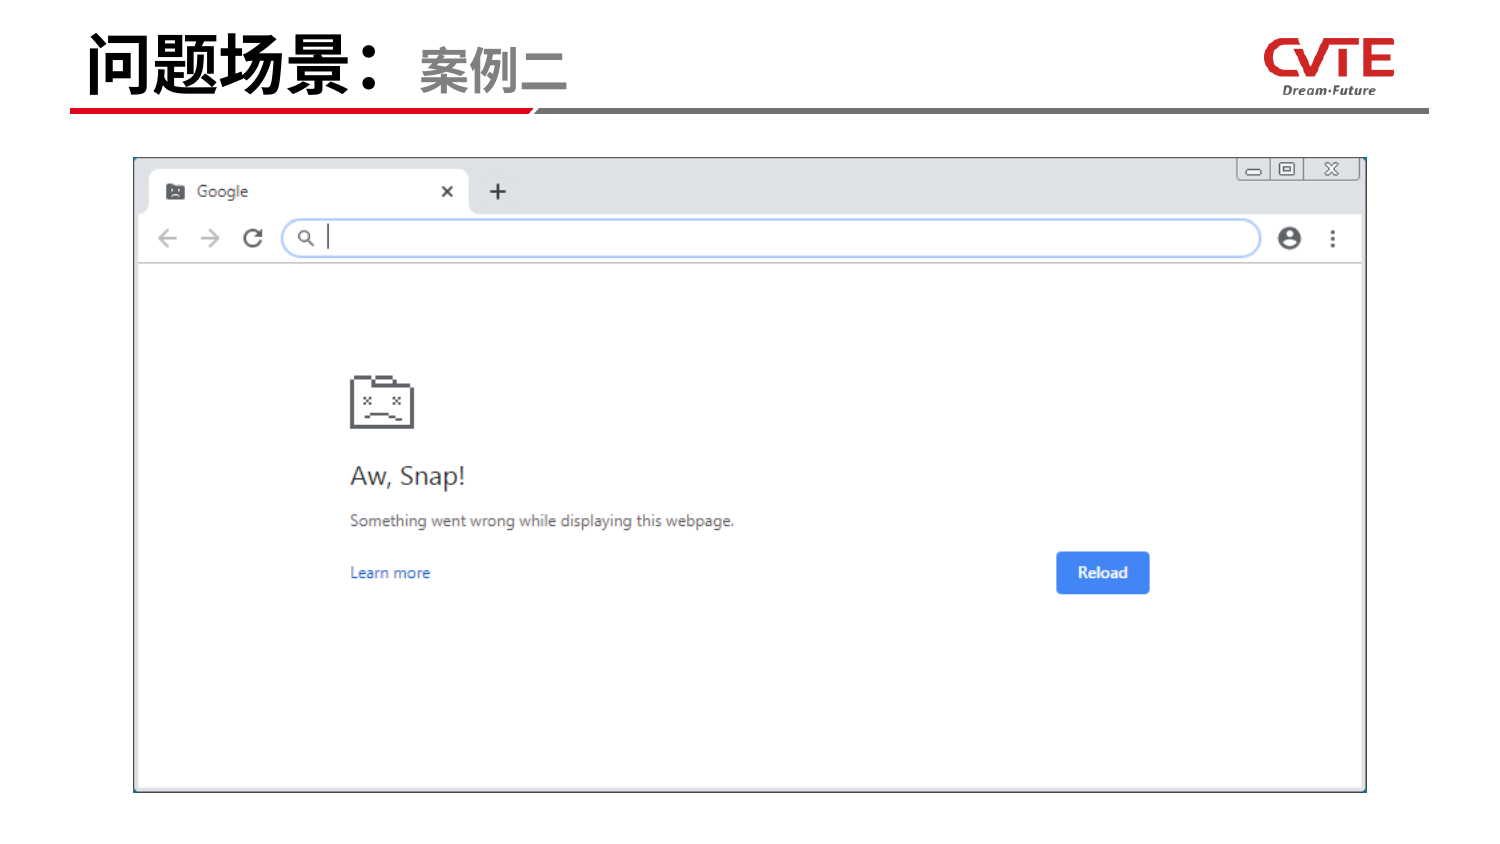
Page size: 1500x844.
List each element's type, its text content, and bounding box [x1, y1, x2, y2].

picture [1264, 38, 1394, 95]
picture [133, 157, 1367, 793]
title 问题场景：案例二 [70, 24, 1247, 111]
picture [70, 108, 1429, 114]
